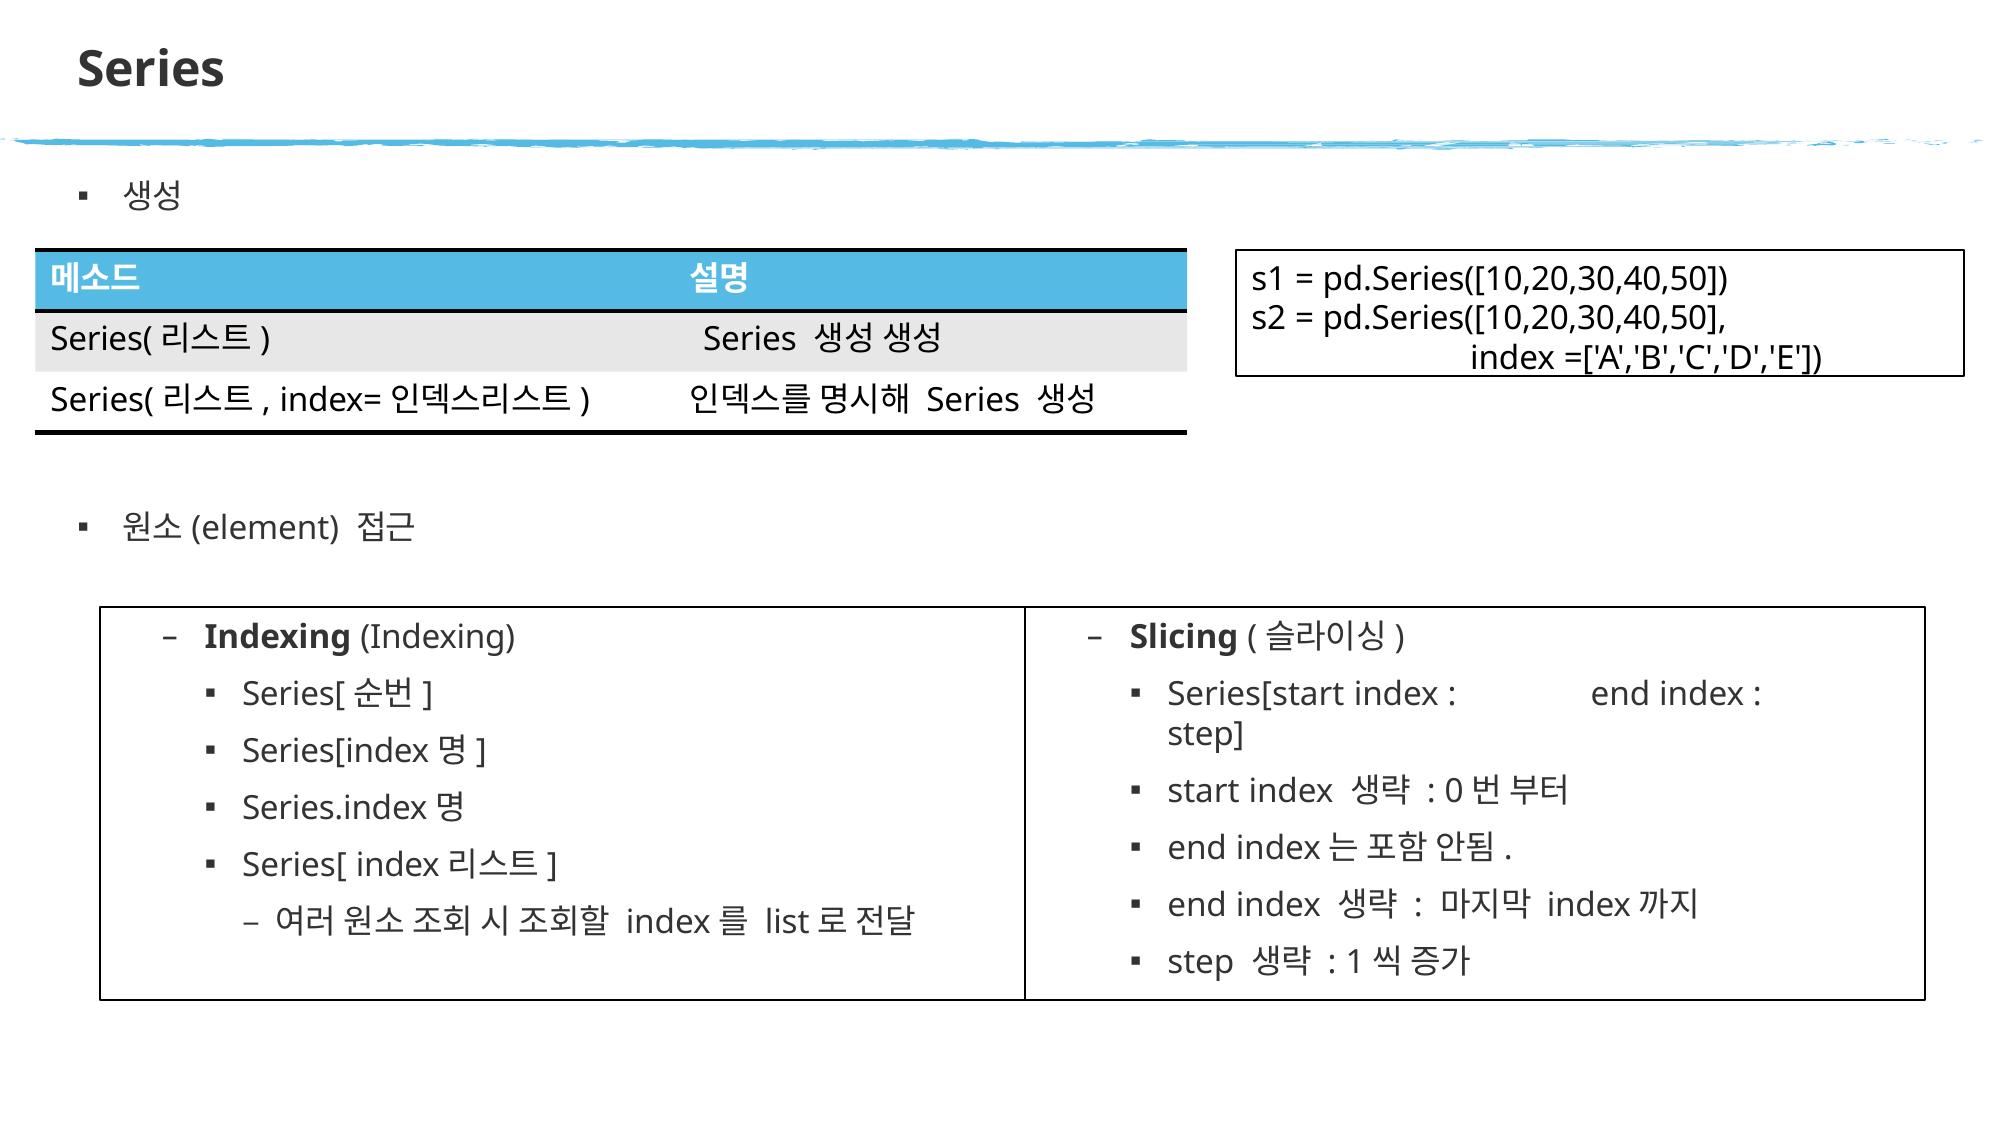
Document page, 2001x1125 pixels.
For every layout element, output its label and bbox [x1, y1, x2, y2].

text_box [35, 247, 1188, 372]
text_box [687, 376, 1169, 419]
title [75, 34, 1700, 225]
text_box [48, 376, 651, 419]
text_box [1236, 249, 1964, 377]
text_box [99, 592, 1925, 1000]
text_box [75, 504, 556, 546]
